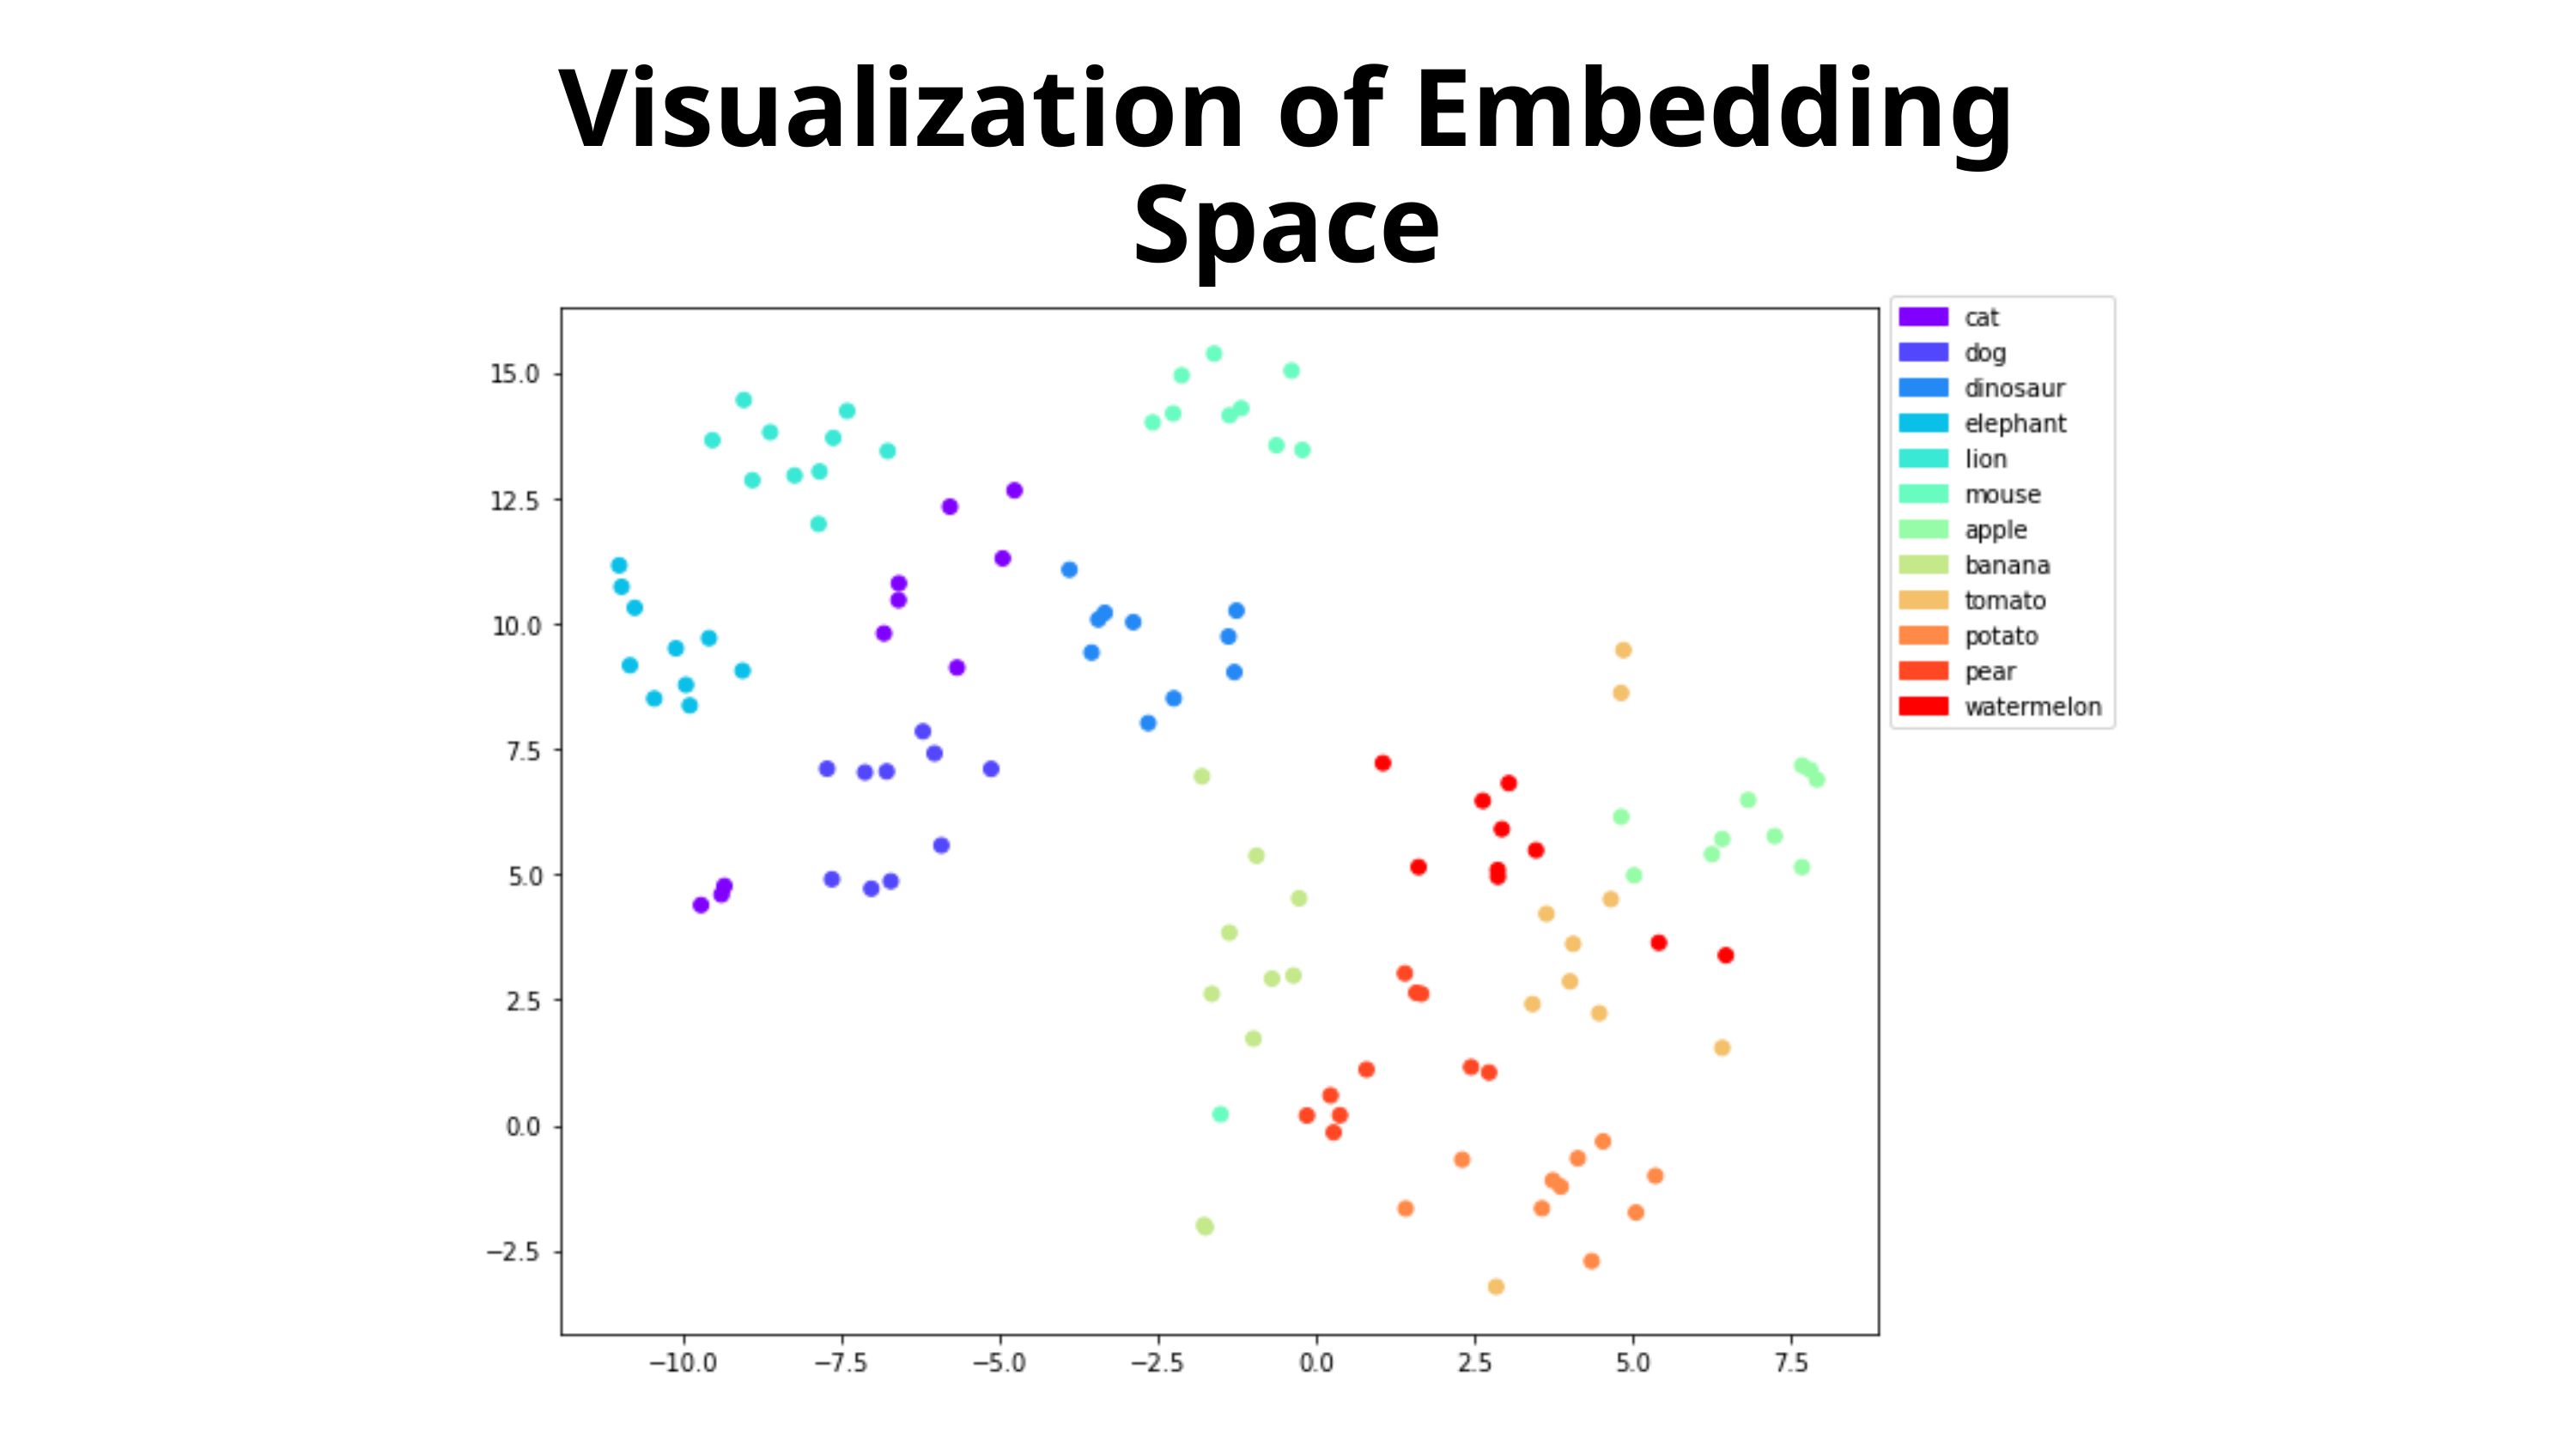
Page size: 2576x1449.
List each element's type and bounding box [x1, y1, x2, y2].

text_box [524, 57, 2052, 233]
text_box [481, 287, 2141, 1408]
